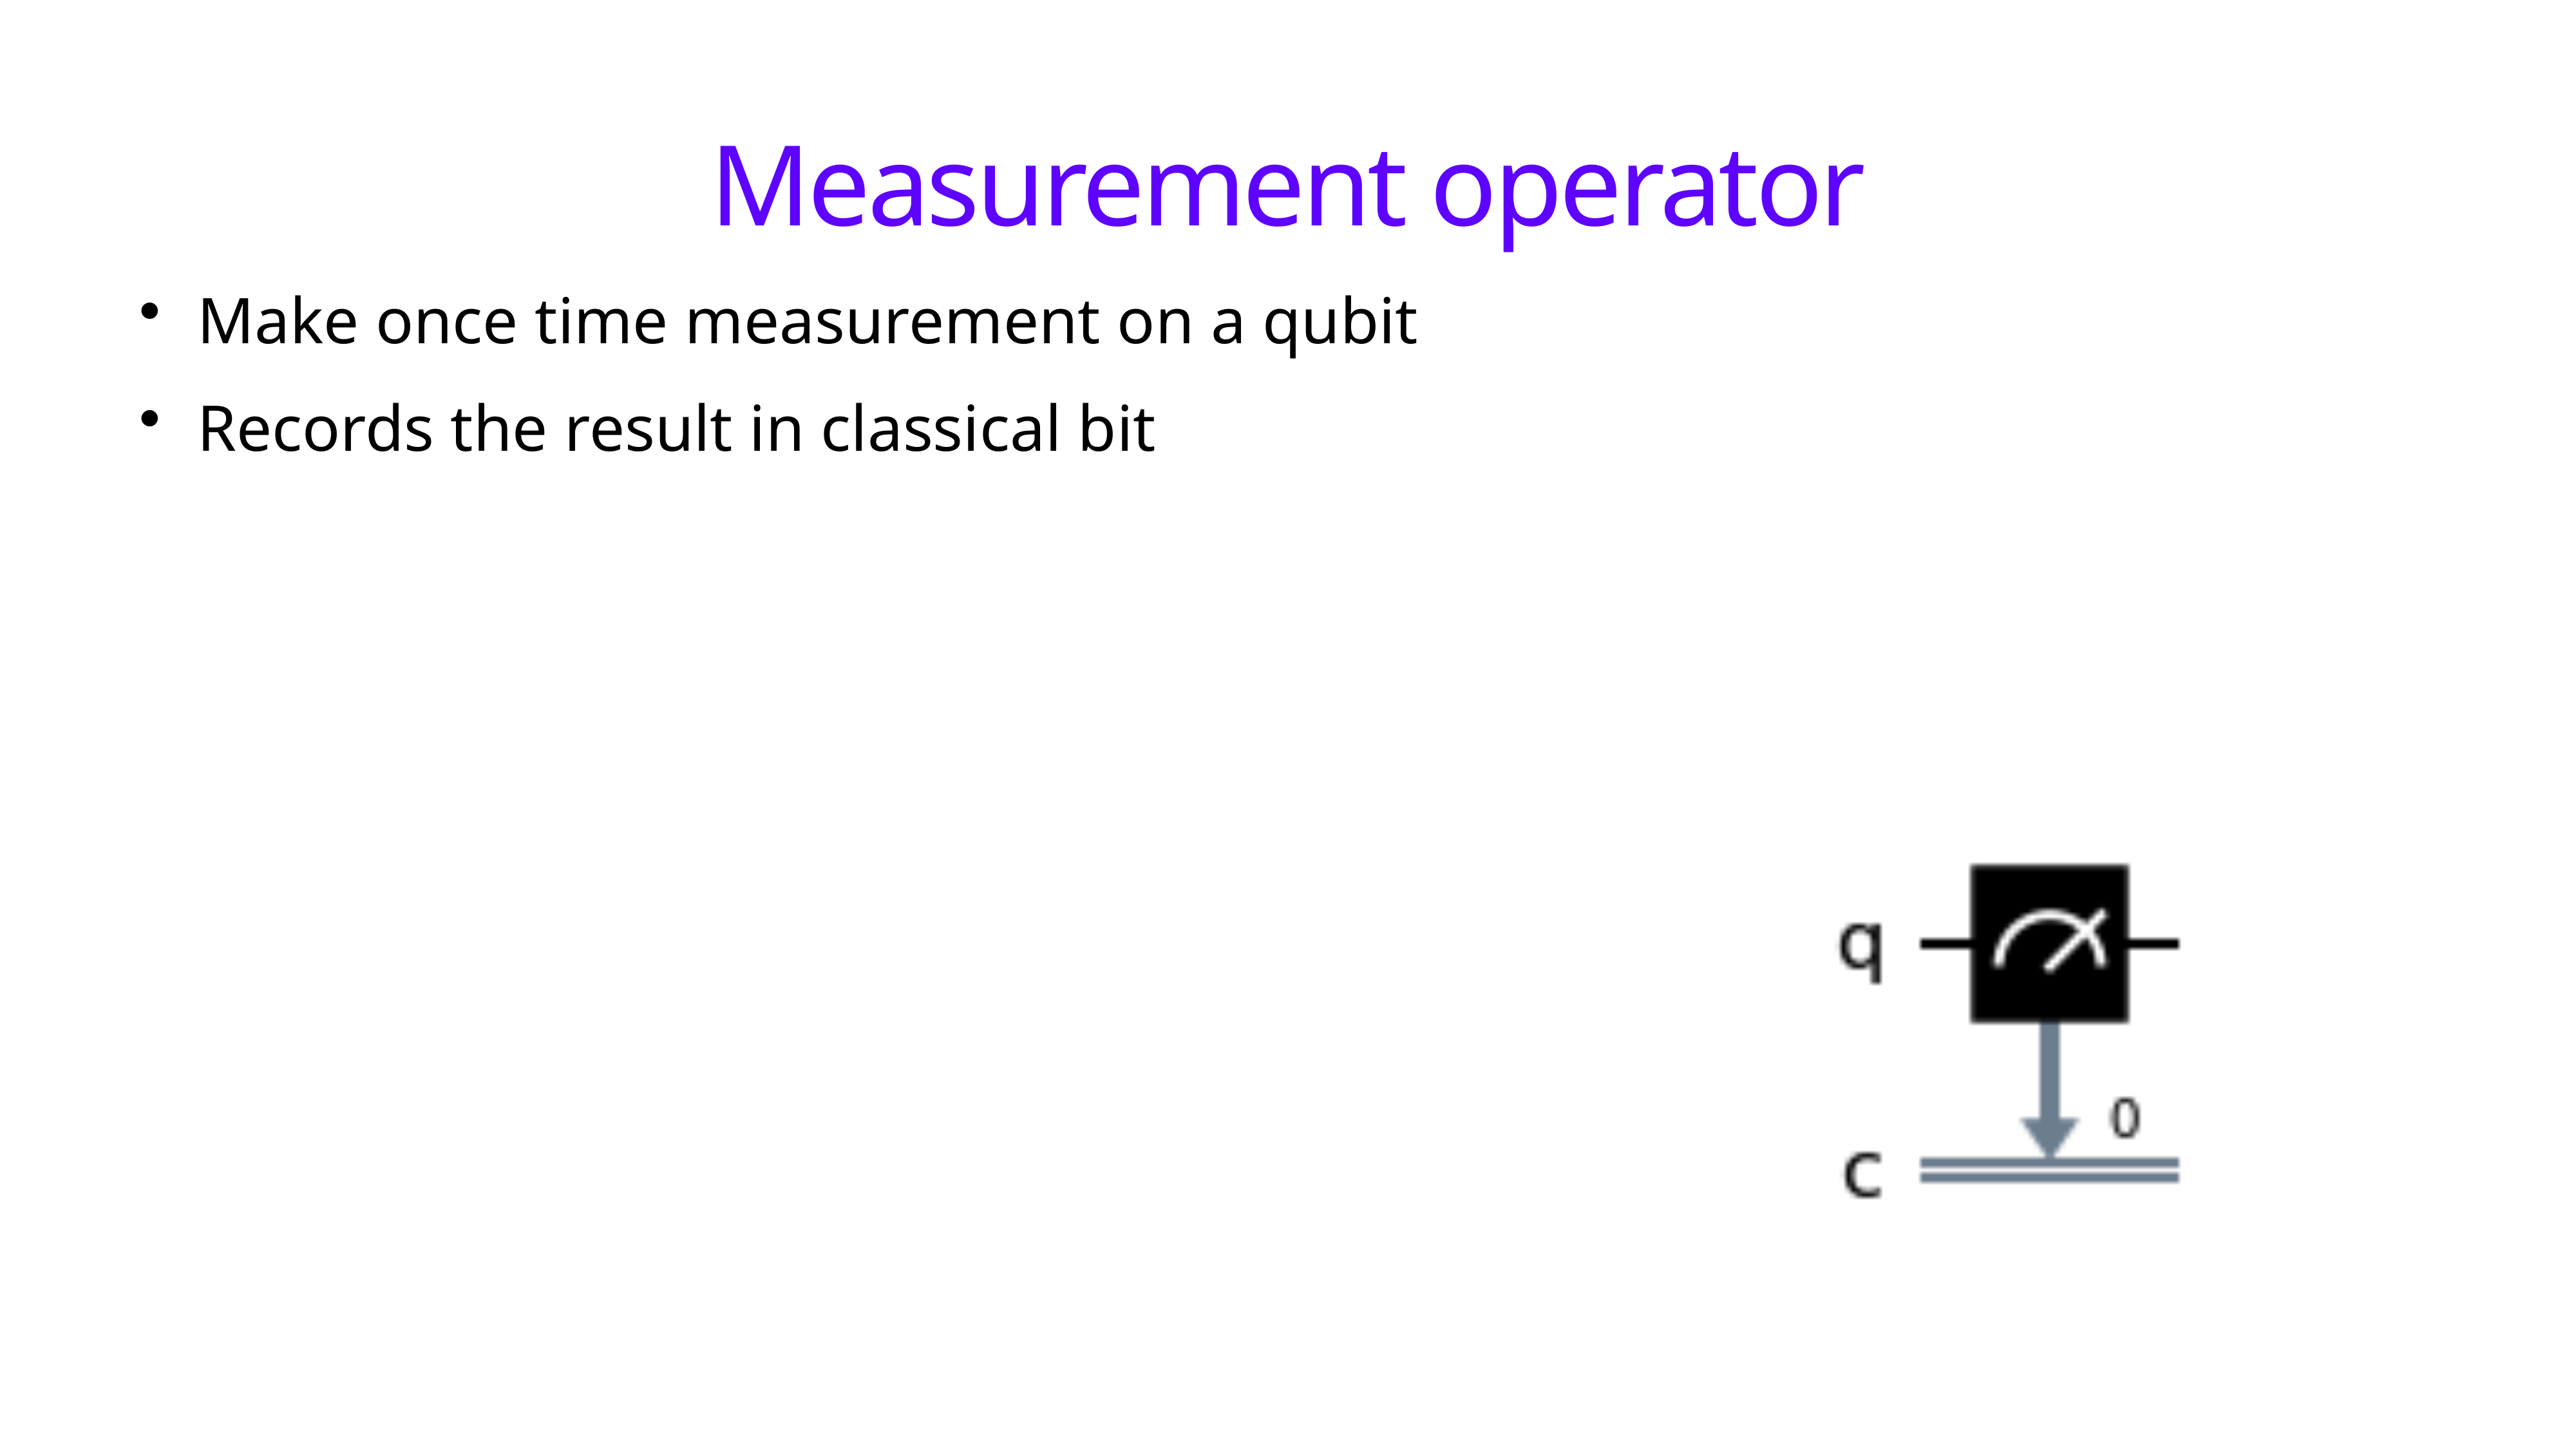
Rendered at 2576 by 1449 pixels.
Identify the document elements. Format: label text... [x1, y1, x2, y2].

picture [1812, 845, 2216, 1226]
list Make once time measurement on a qubit Records the result in classical bit [133, 274, 2443, 1372]
title Measurement operator [133, 88, 2443, 253]
